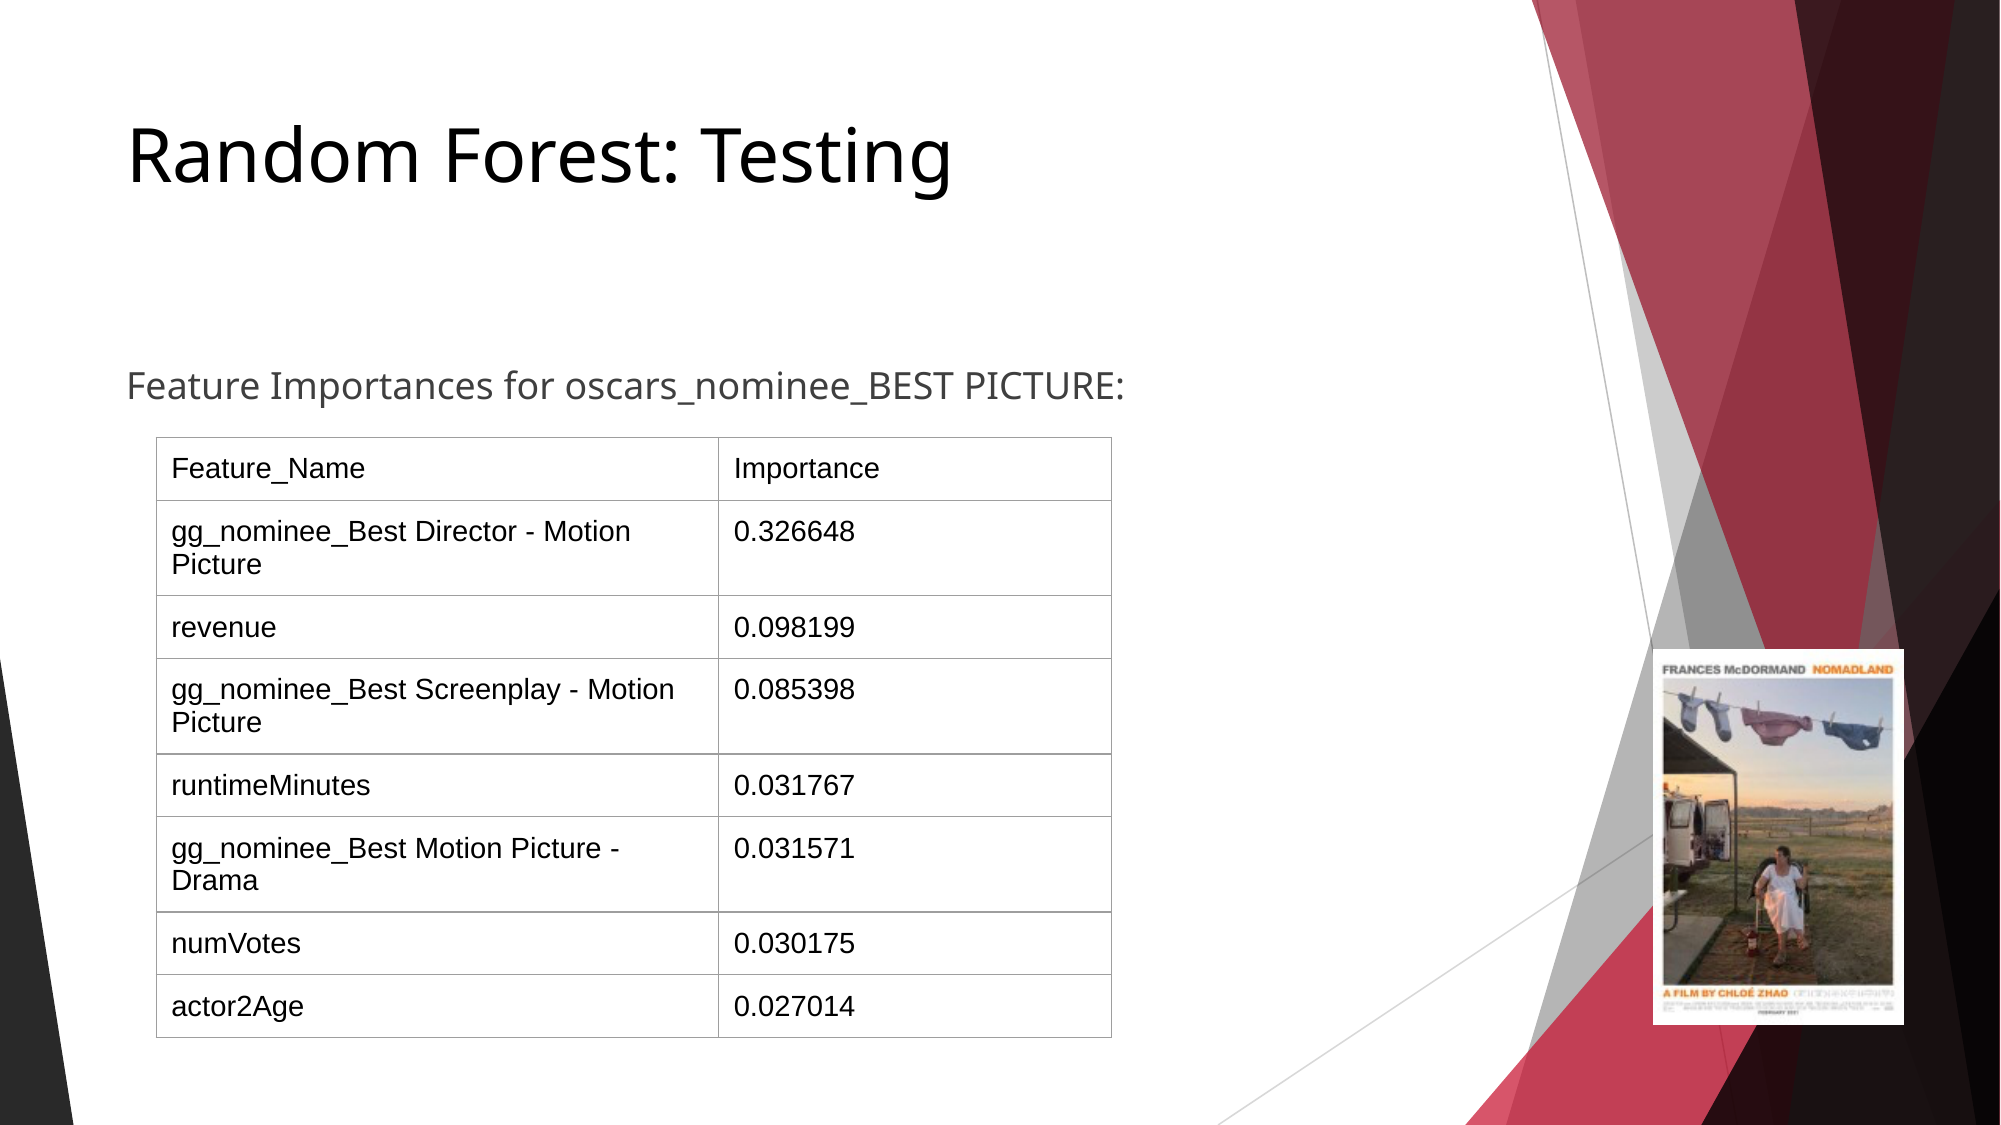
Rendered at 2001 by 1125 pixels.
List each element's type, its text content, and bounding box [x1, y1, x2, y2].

table_cell gg_nominee_Best Motion Picture - Drama [157, 817, 718, 911]
table_cell runtimeMinutes [157, 755, 718, 816]
table_cell 0.098199 [719, 596, 1111, 658]
table_cell gg_nominee_Best Screenplay - Motion Picture [157, 659, 718, 753]
list Feature Importances for oscars_nominee_BEST PICTURE: [111, 354, 1522, 992]
table_header Feature_Name [157, 438, 718, 500]
title Random Forest: Testing [111, 99, 1522, 317]
table_cell revenue [157, 596, 718, 658]
table_cell 0.031767 [719, 755, 1111, 816]
table_cell gg_nominee_Best Director - Motion Picture [157, 501, 718, 595]
picture [1653, 649, 1904, 1025]
table_header Importance [719, 438, 1111, 500]
table_cell 0.326648 [719, 501, 1111, 595]
table_cell numVotes [157, 913, 718, 974]
table_cell 0.030175 [719, 913, 1111, 974]
table_cell actor2Age [157, 975, 718, 1037]
table_cell 0.085398 [719, 659, 1111, 753]
table_cell 0.031571 [719, 817, 1111, 911]
table_cell 0.027014 [719, 975, 1111, 1037]
